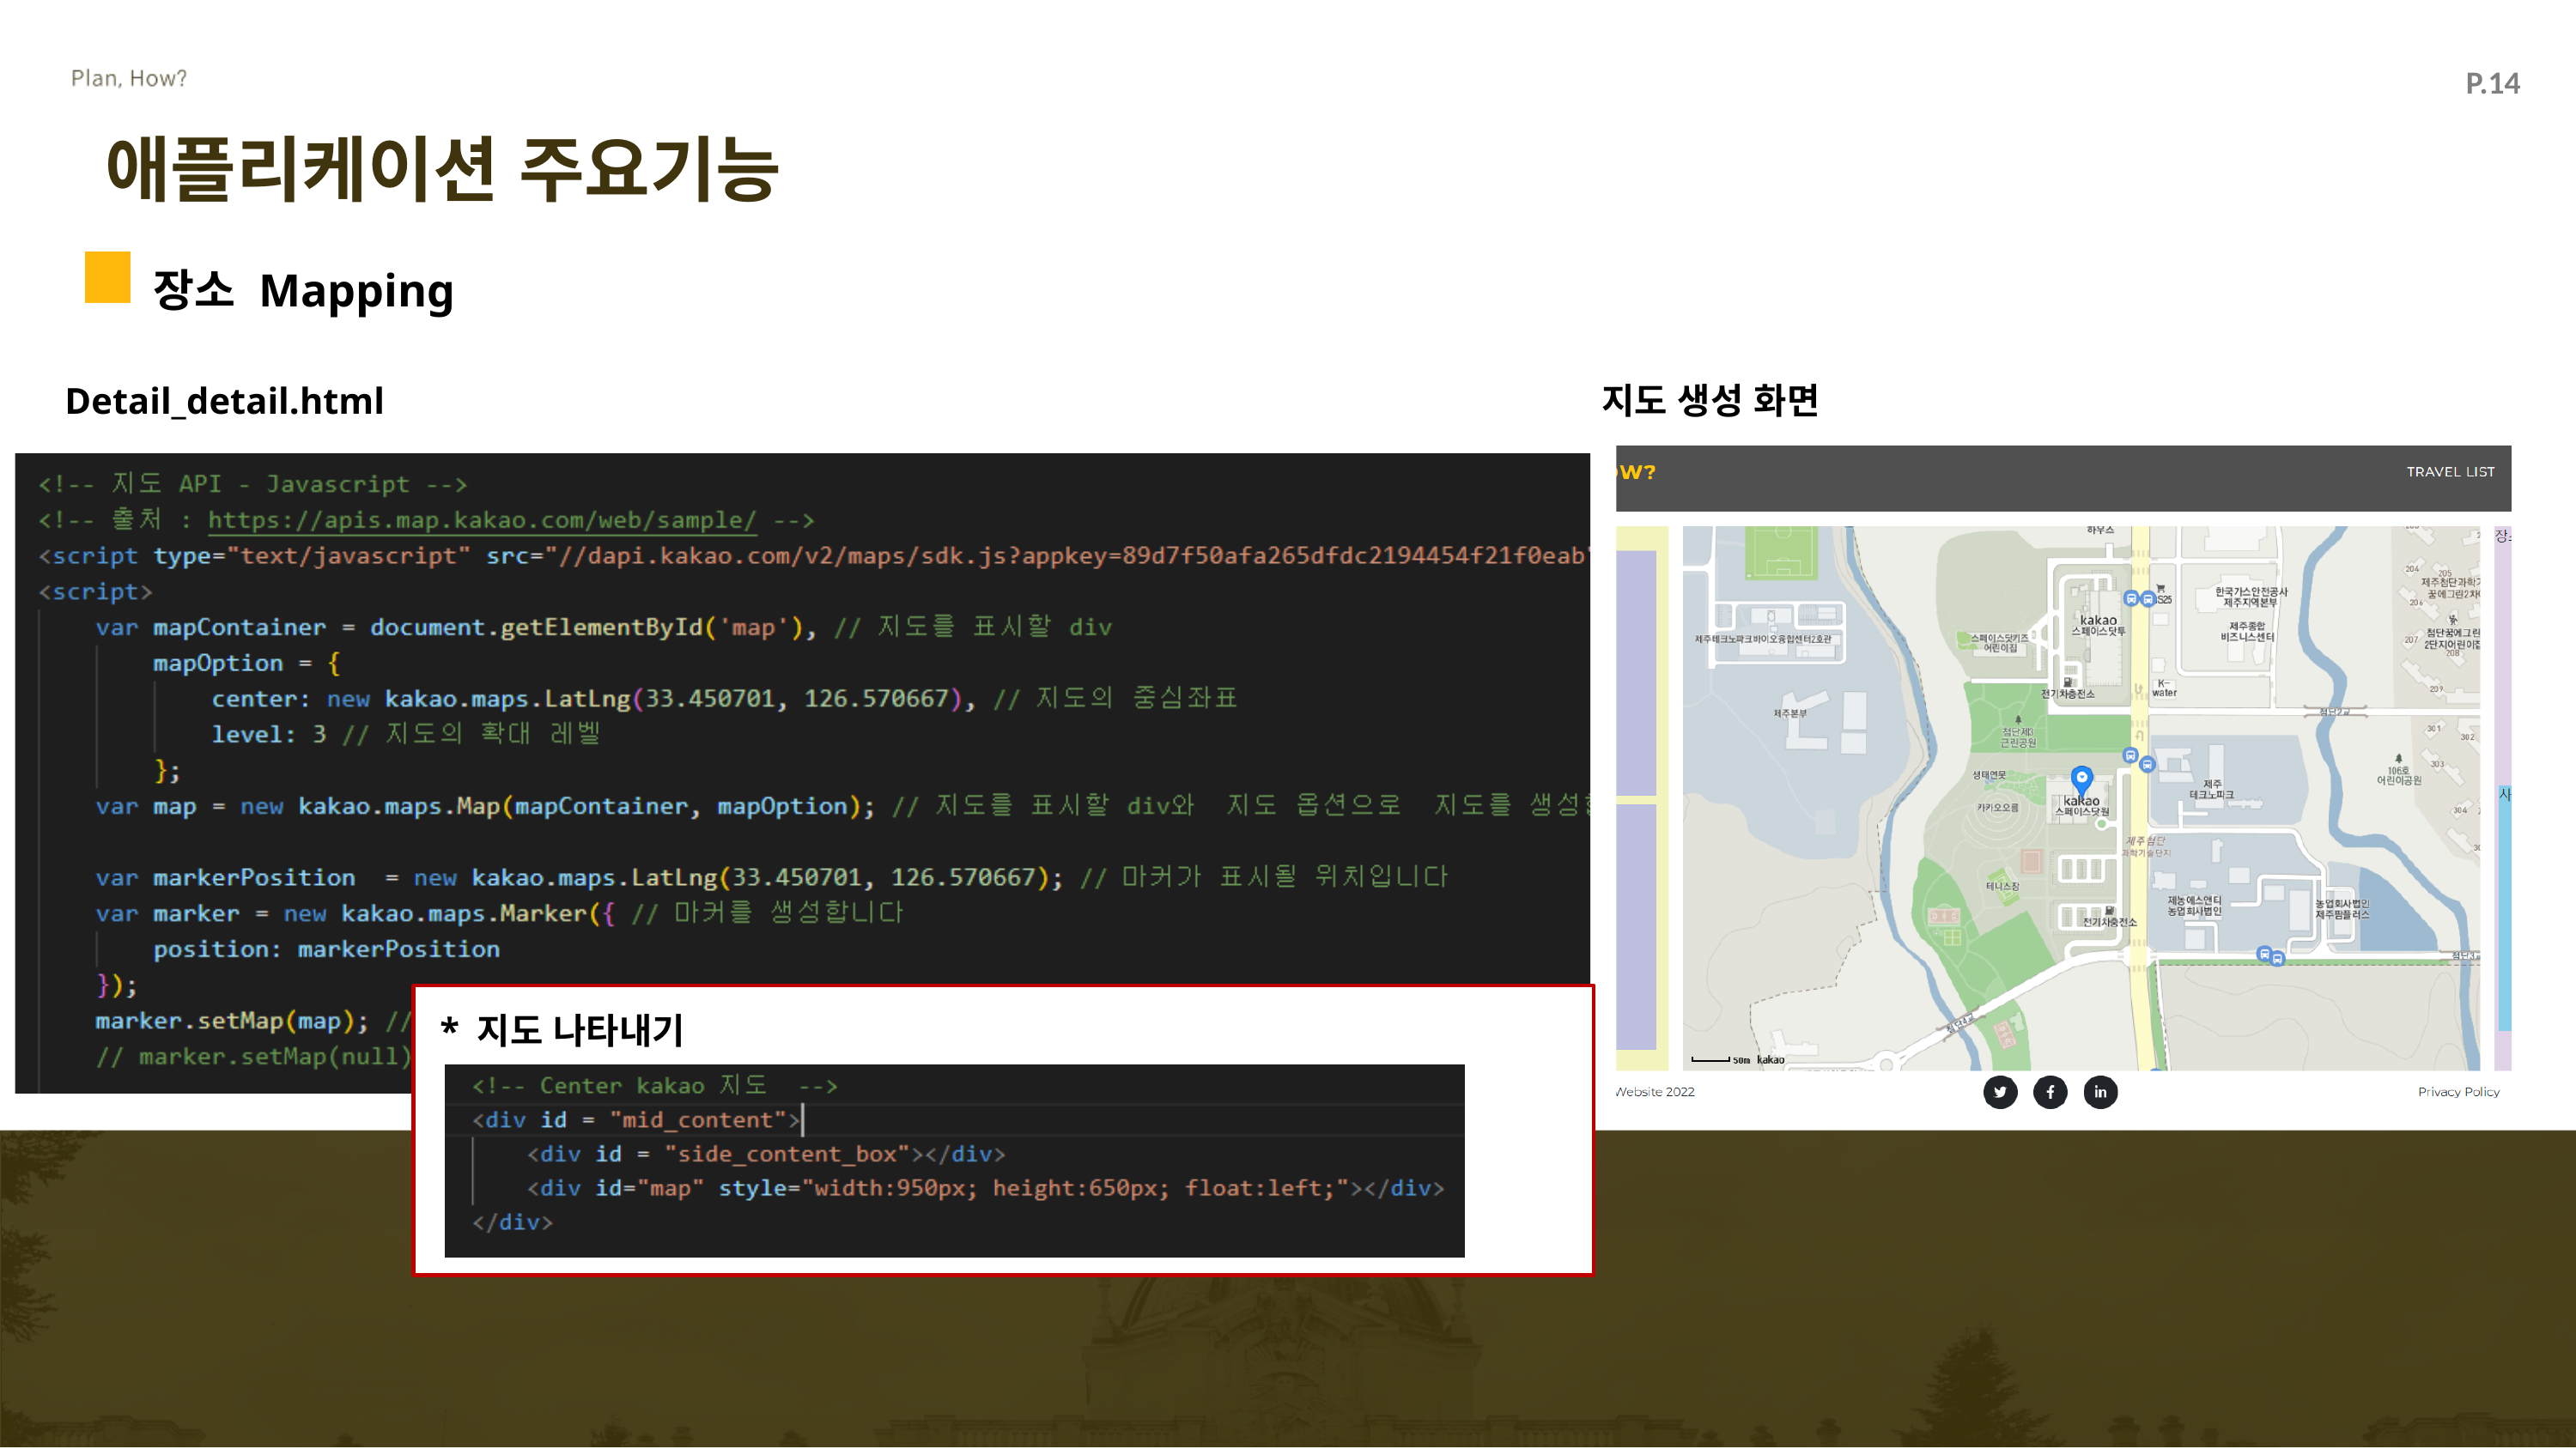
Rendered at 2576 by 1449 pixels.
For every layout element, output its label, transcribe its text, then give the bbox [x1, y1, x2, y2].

picture [1616, 446, 2512, 1111]
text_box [85, 252, 131, 303]
text_box 장소 Mapping [140, 255, 483, 323]
picture [15, 452, 1591, 1094]
text_box P.14 [2453, 55, 2534, 107]
text_box Detail_detail.html [52, 371, 891, 427]
text_box 지도 생성 화면 [1589, 371, 1879, 427]
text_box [413, 985, 1595, 1276]
picture [39, 58, 199, 105]
text_box 애플리케이션 주요기능 [92, 118, 795, 217]
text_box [0, 1130, 2576, 1447]
